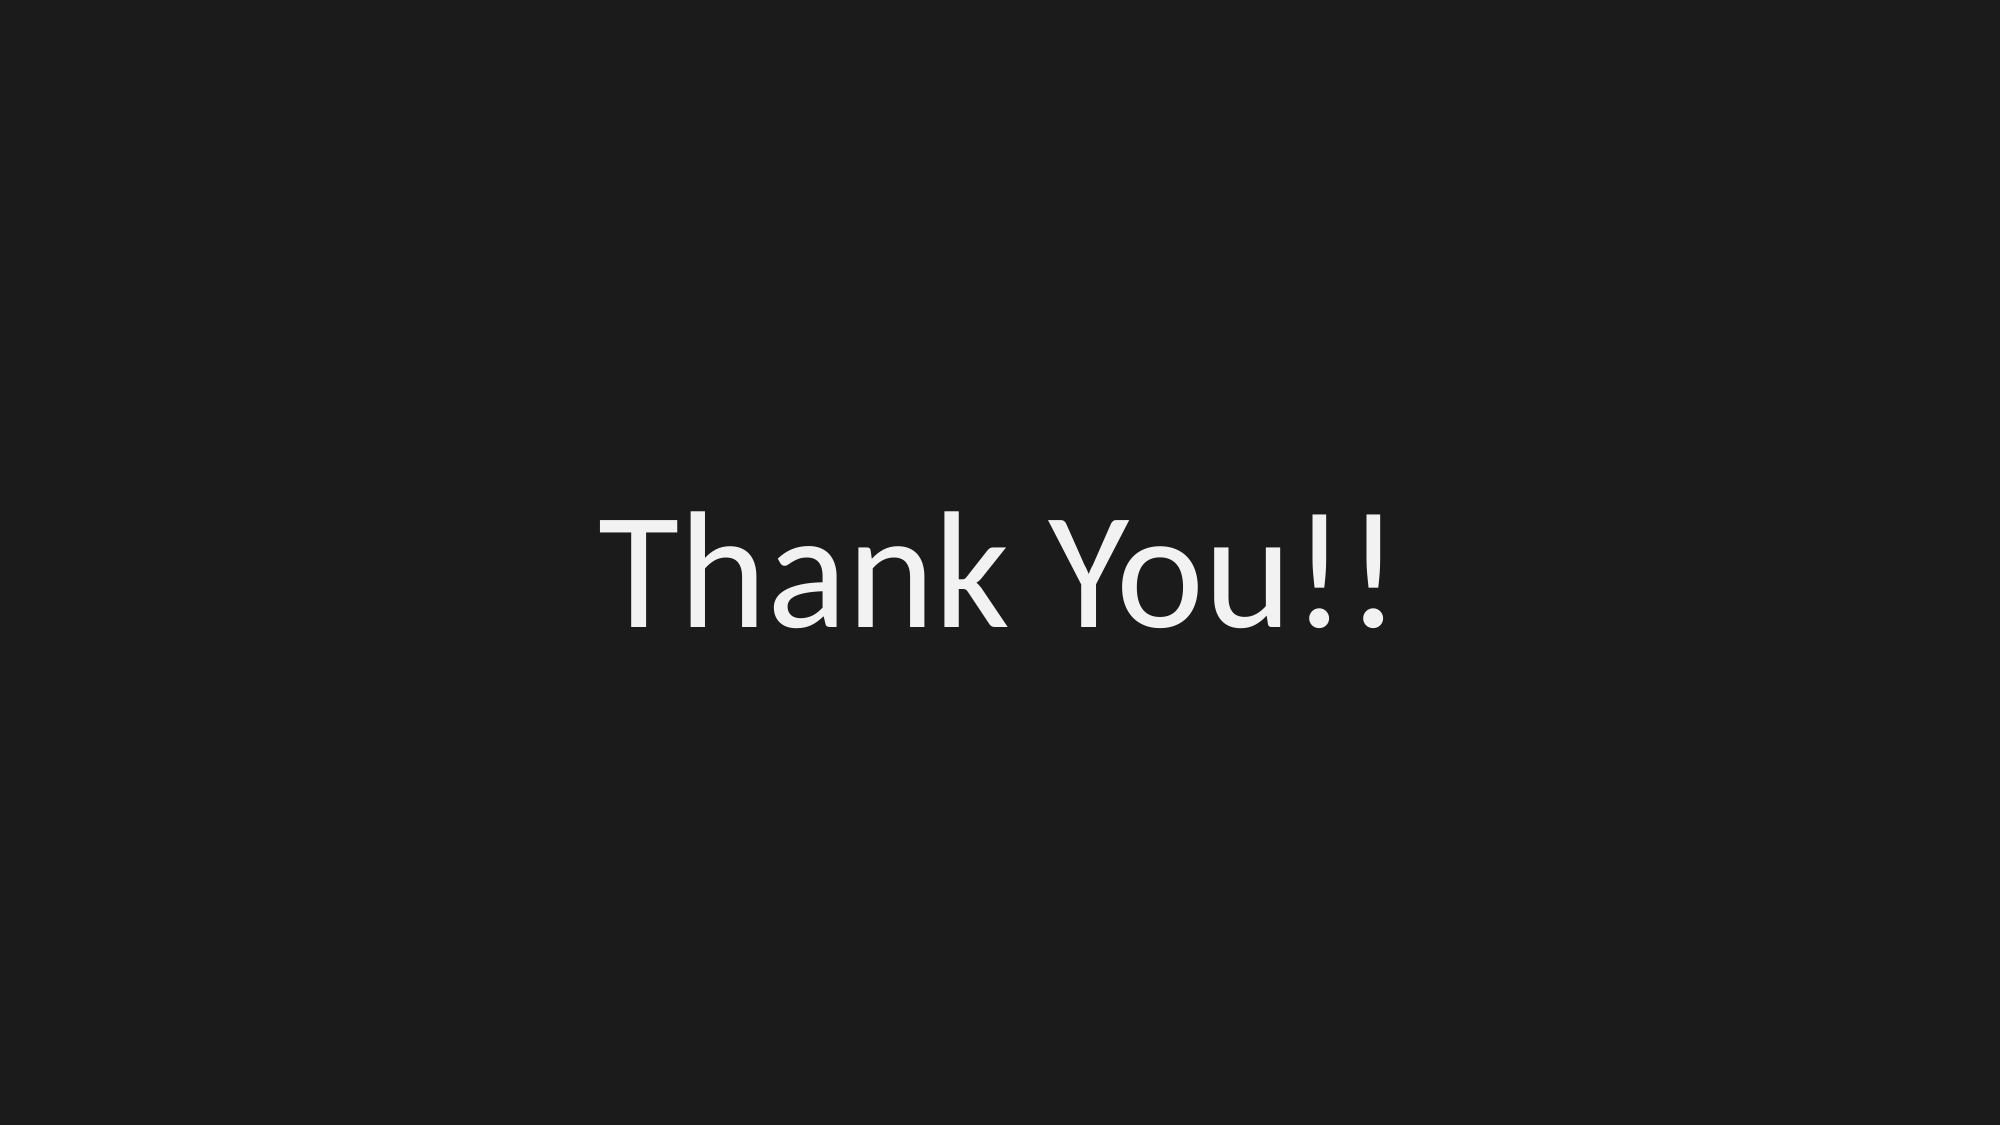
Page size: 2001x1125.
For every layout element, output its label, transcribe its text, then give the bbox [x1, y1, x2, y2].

text_box Thank You!! [583, 453, 1416, 669]
text_box [0, 0, 2000, 1125]
